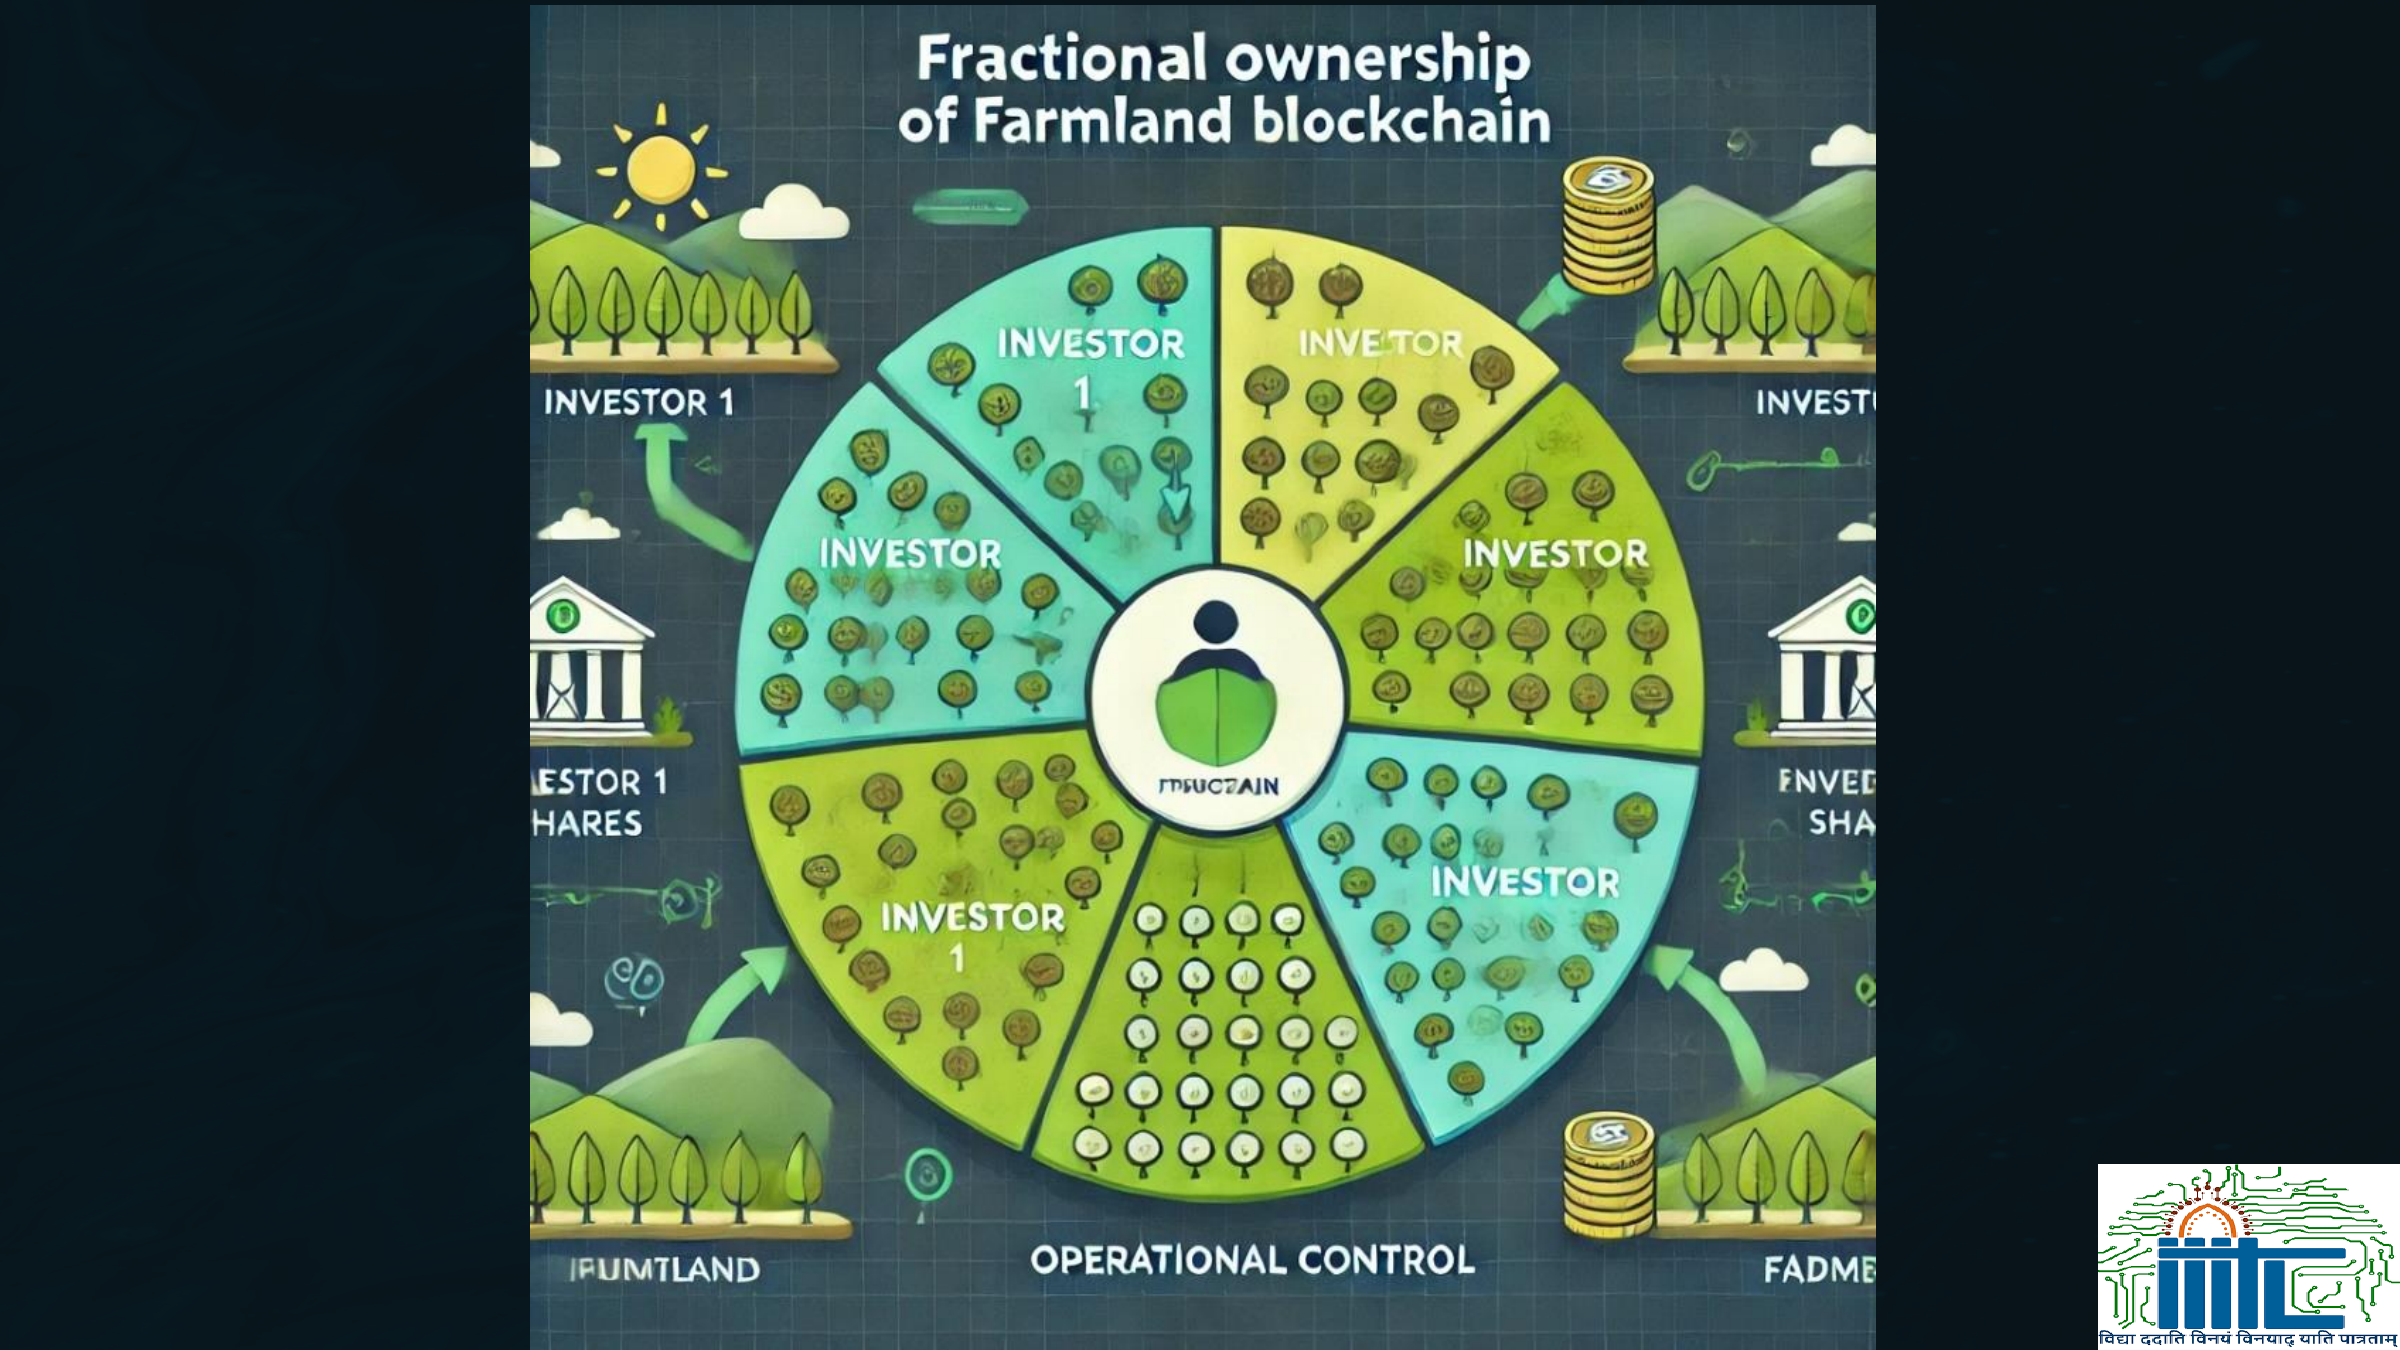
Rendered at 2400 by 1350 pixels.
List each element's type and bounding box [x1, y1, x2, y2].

picture [530, 5, 1876, 1350]
picture [2098, 1164, 2400, 1350]
